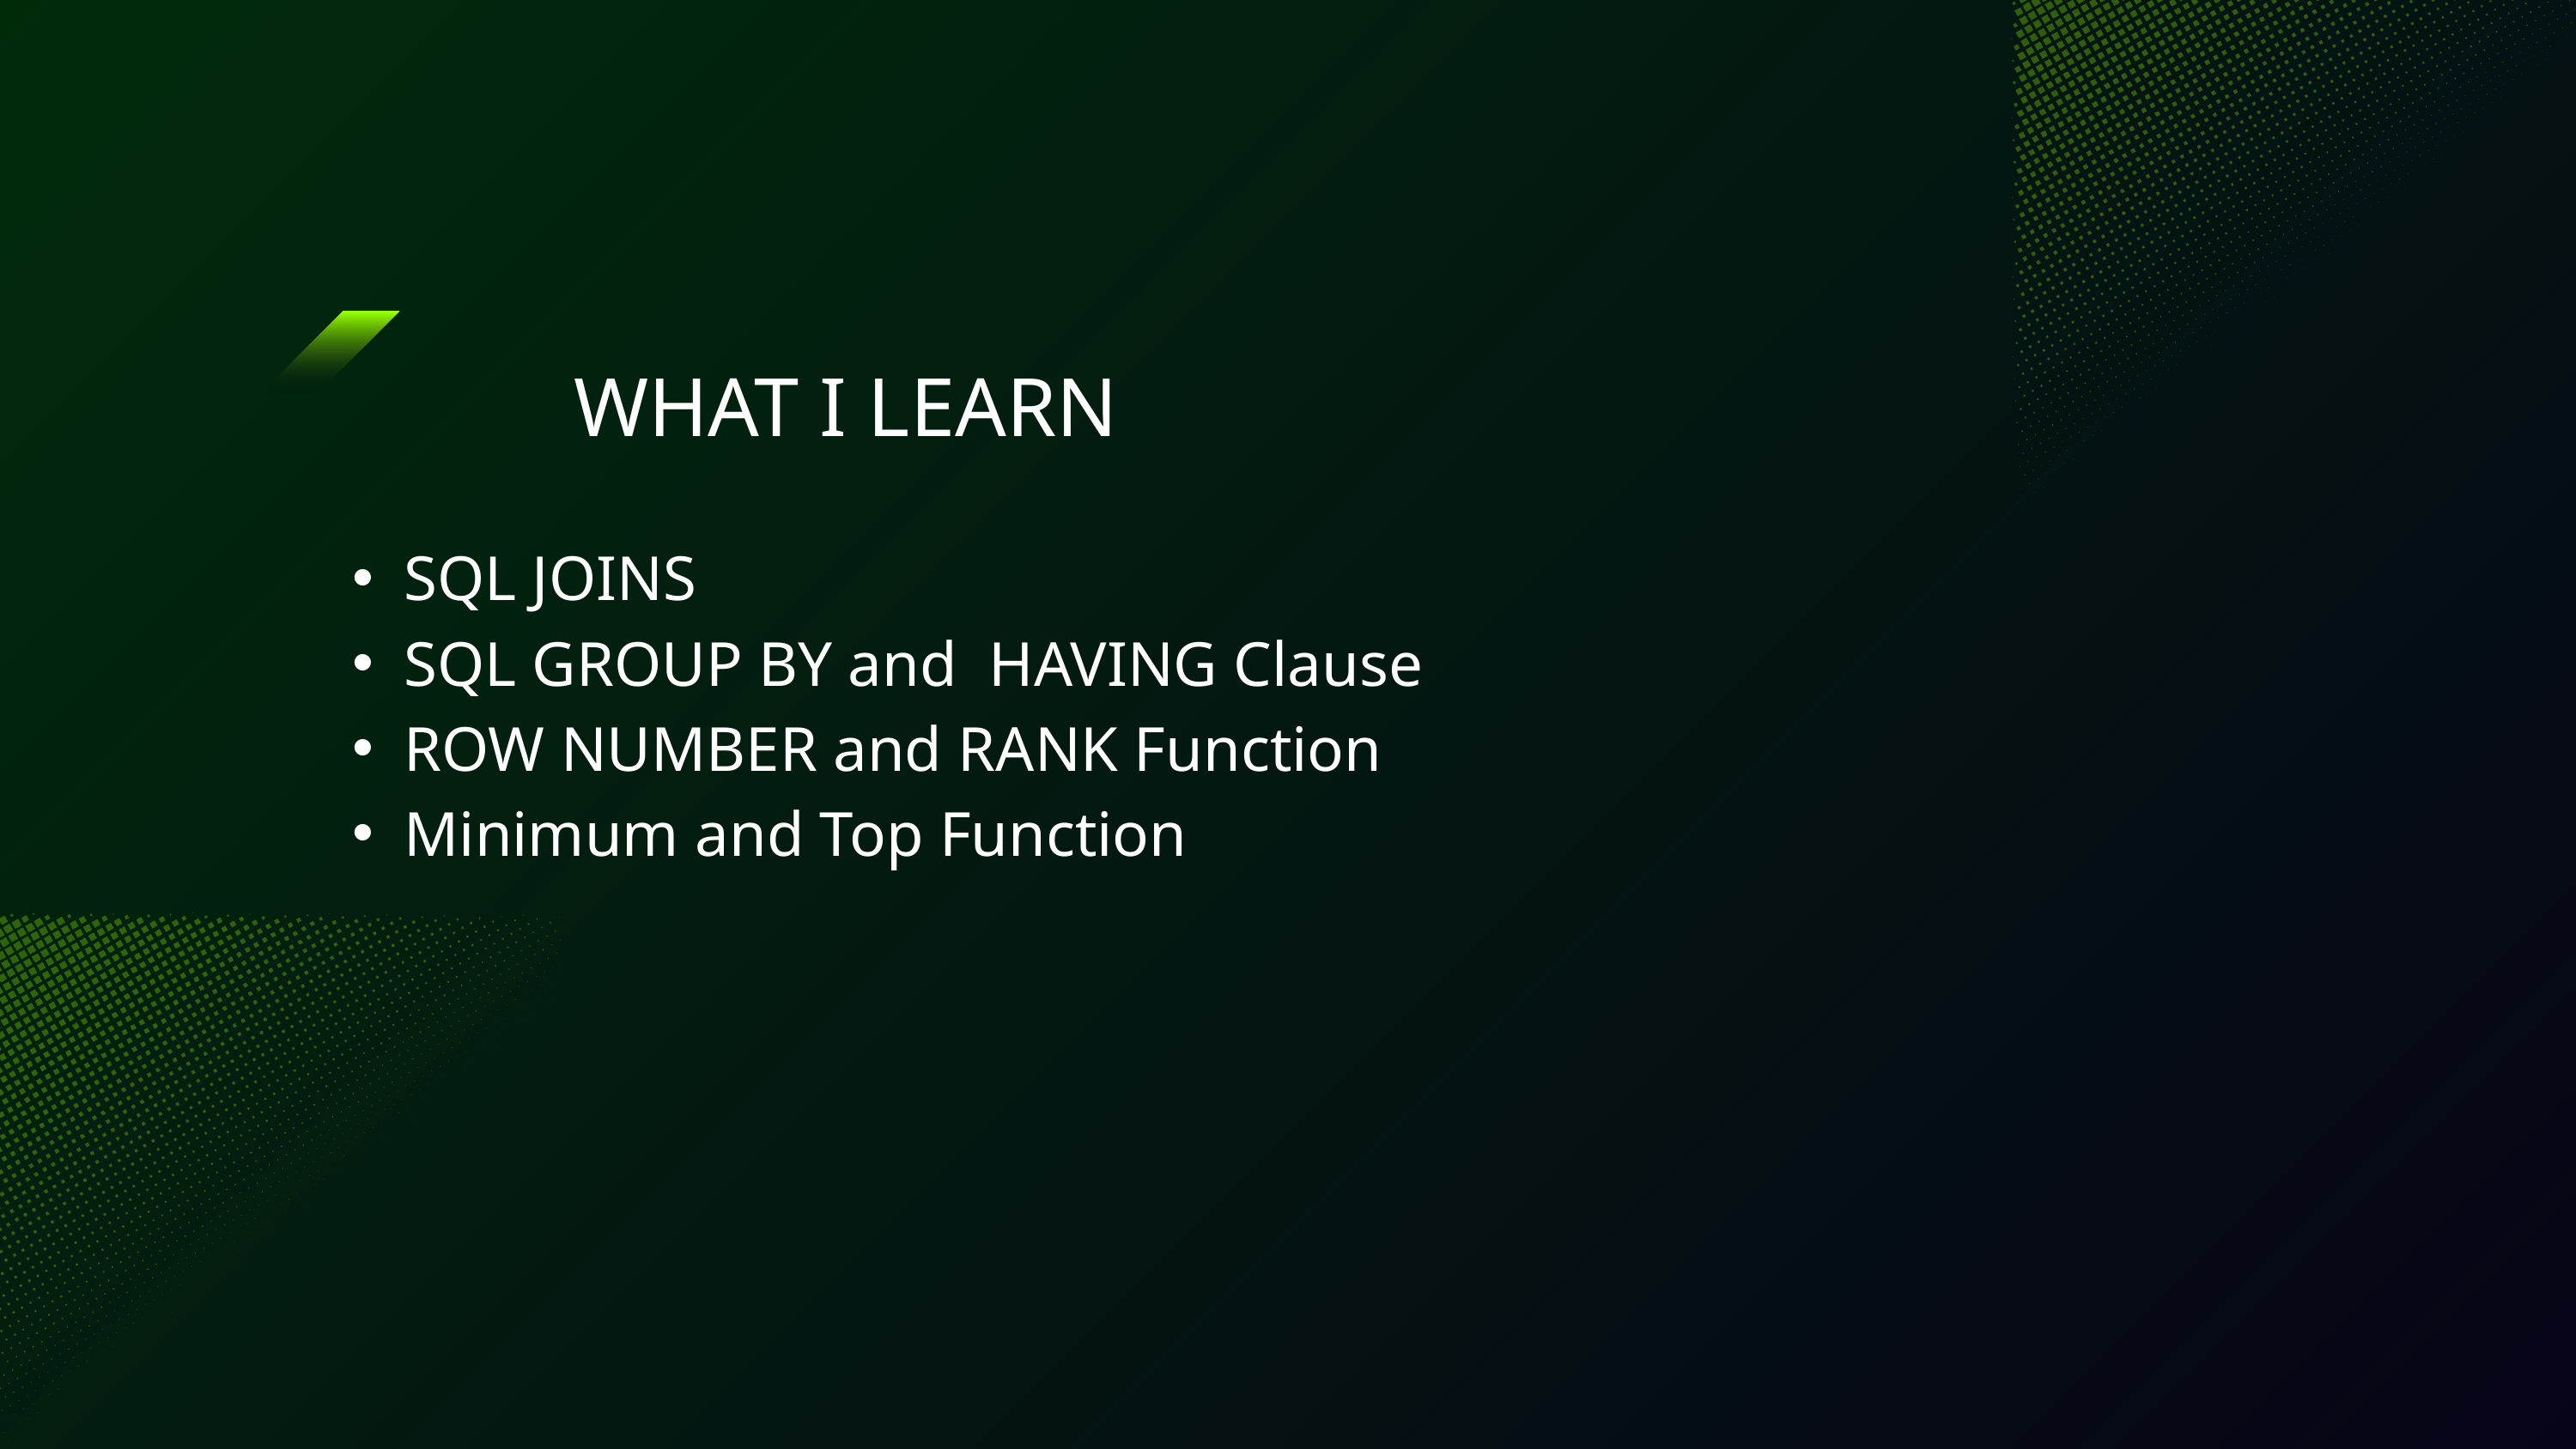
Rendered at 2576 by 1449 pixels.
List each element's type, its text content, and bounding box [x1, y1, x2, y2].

text_box [2009, 0, 2576, 537]
text_box WHAT I LEARN [301, 340, 1391, 453]
text_box [0, 911, 567, 1449]
text_box SQL JOINS SQL GROUP BY and HAVING Clause ROW NUMBER and RANK Function Minimum and Top Function [301, 527, 1454, 954]
text_box [253, 311, 400, 400]
